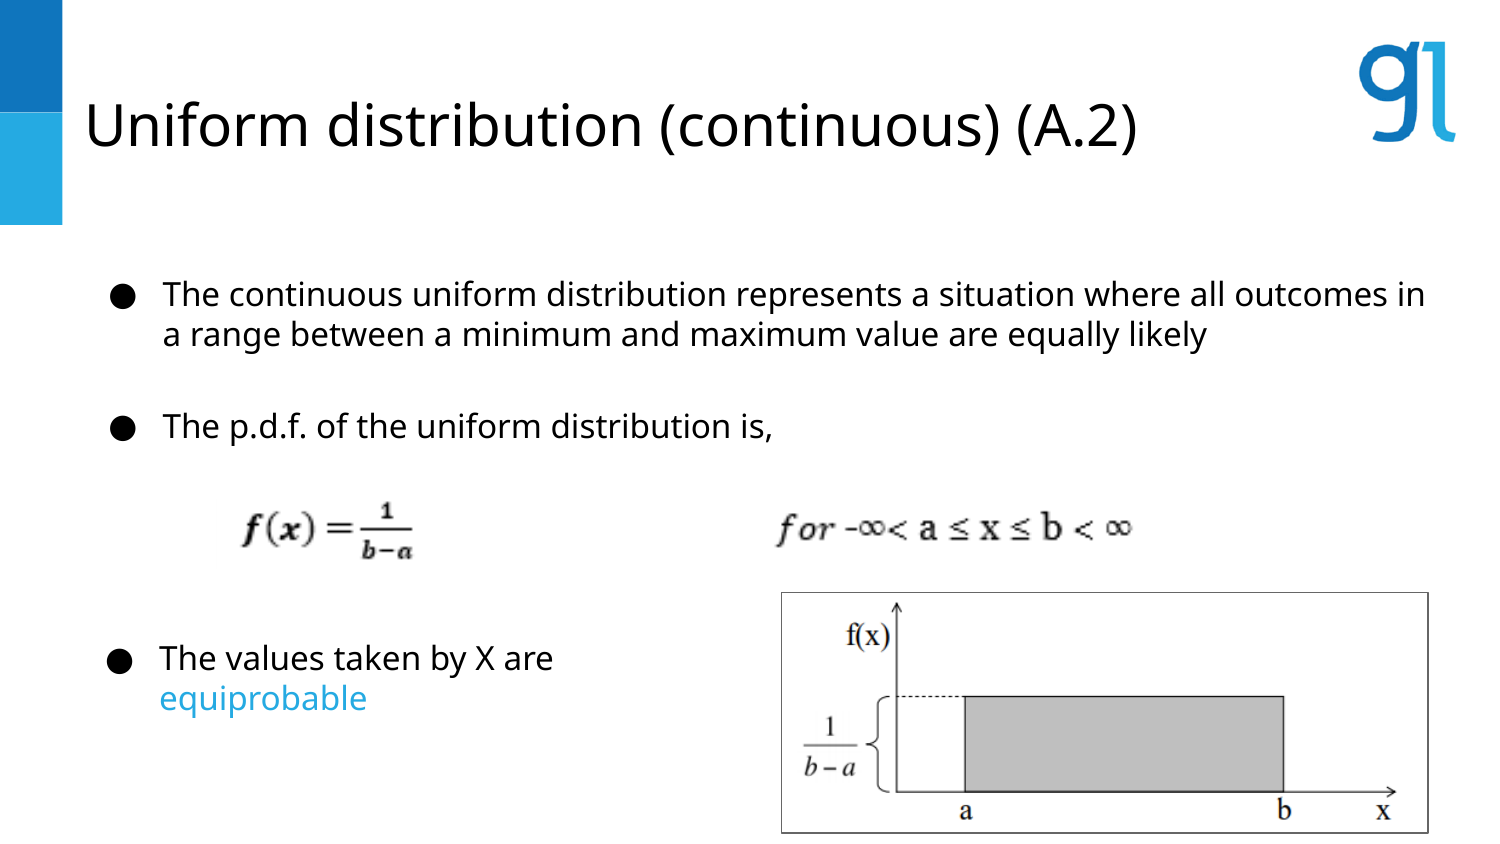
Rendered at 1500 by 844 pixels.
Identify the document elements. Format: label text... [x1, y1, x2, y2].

picture [1331, 17, 1482, 167]
title Uniform distribution (continuous) (A.2) [69, 72, 1175, 167]
list The values taken by X are equiprobable [69, 622, 769, 738]
text_box The continuous uniform distribution represents a situation where all outcomes in a range between a minimum and maximum value are equally likely The p.d.f. of the uniform distribution is, [72, 257, 1448, 477]
picture [215, 499, 1153, 569]
picture [782, 592, 1428, 833]
